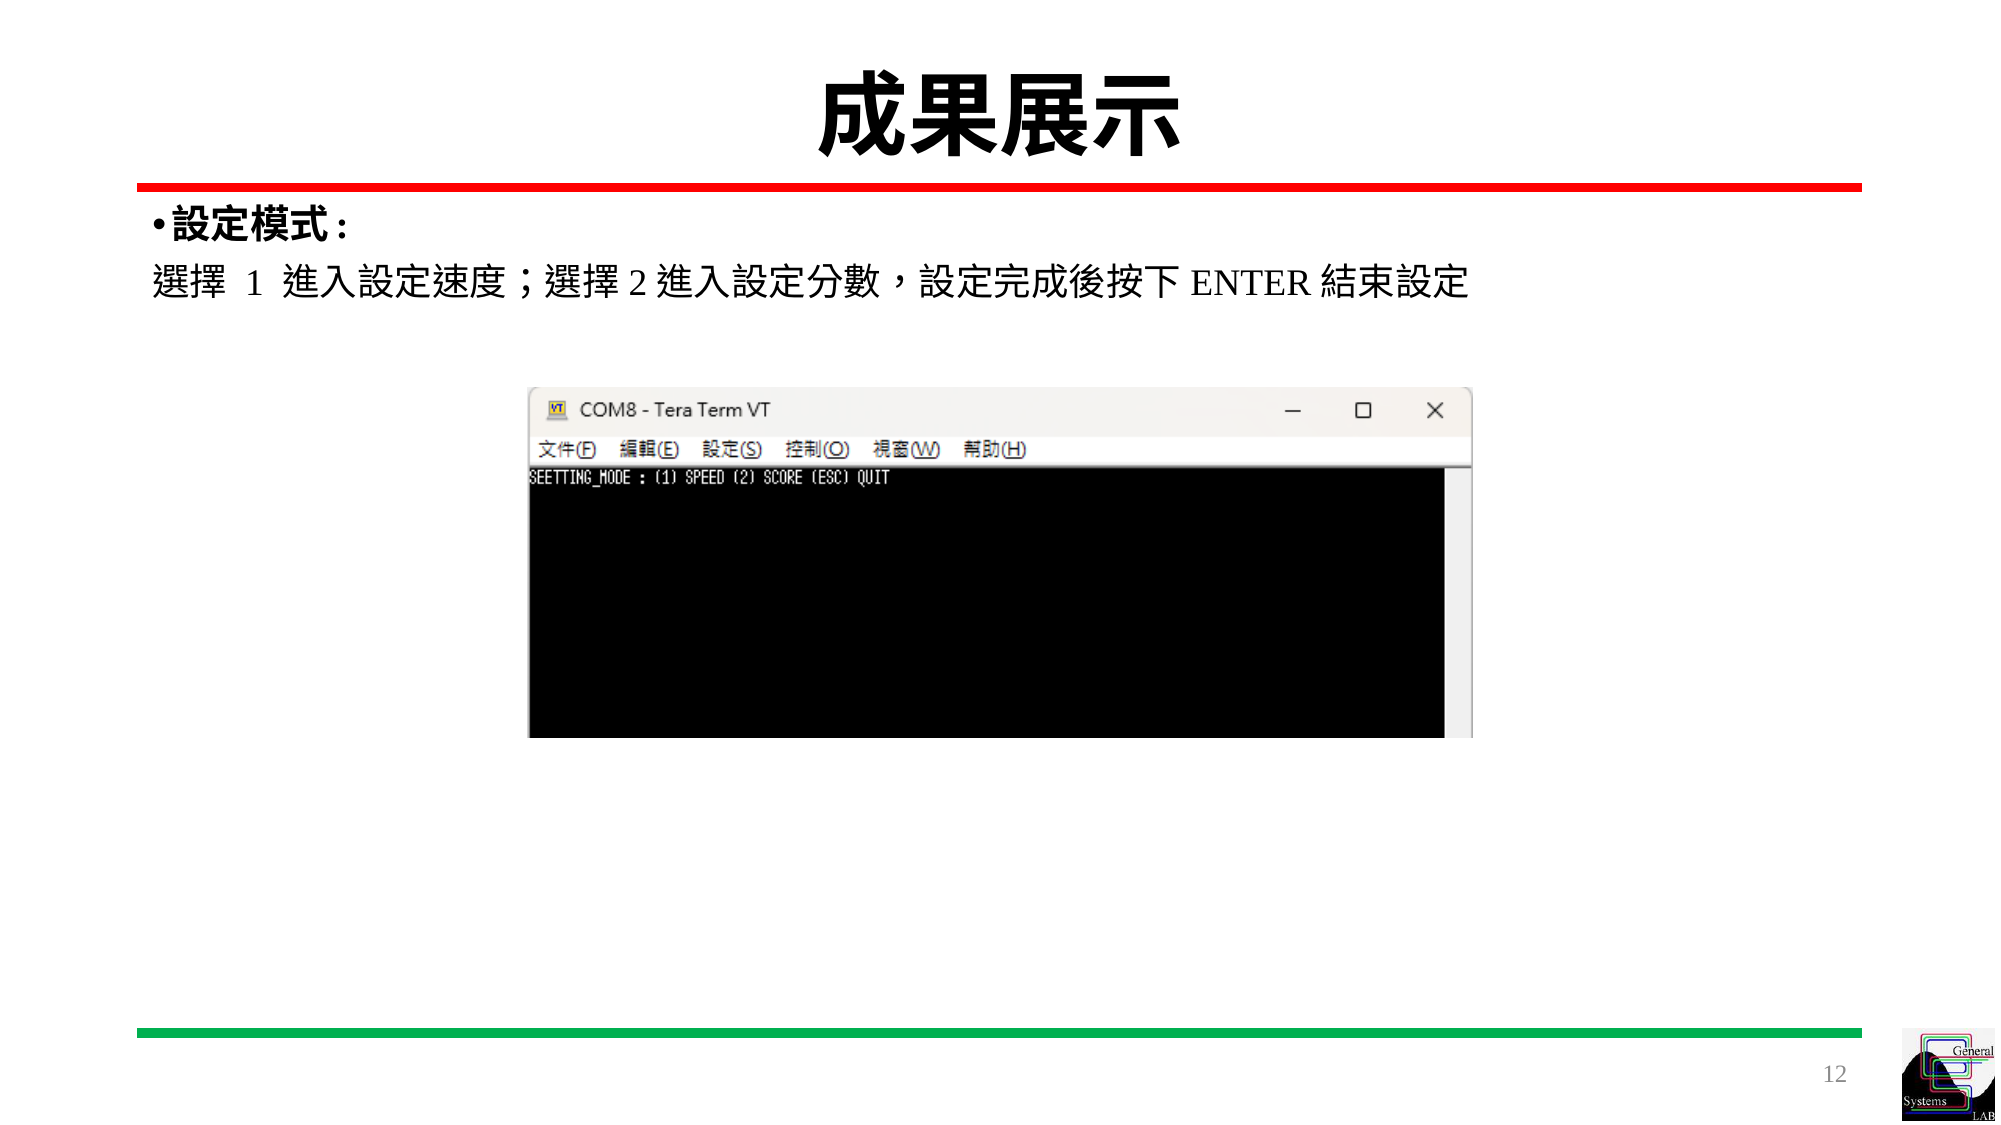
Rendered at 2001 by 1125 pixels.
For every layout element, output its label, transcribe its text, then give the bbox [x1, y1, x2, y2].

picture [527, 387, 1473, 738]
slide_number 12 [1412, 1049, 1863, 1103]
title 成果展示 [137, 59, 1863, 178]
list 設定模式: [137, 197, 441, 255]
picture [1902, 1028, 1995, 1121]
text_box 選擇 1 進入設定速度；選擇2進入設定分數，設定完成後按下ENTER結束設定 [137, 255, 1935, 1049]
